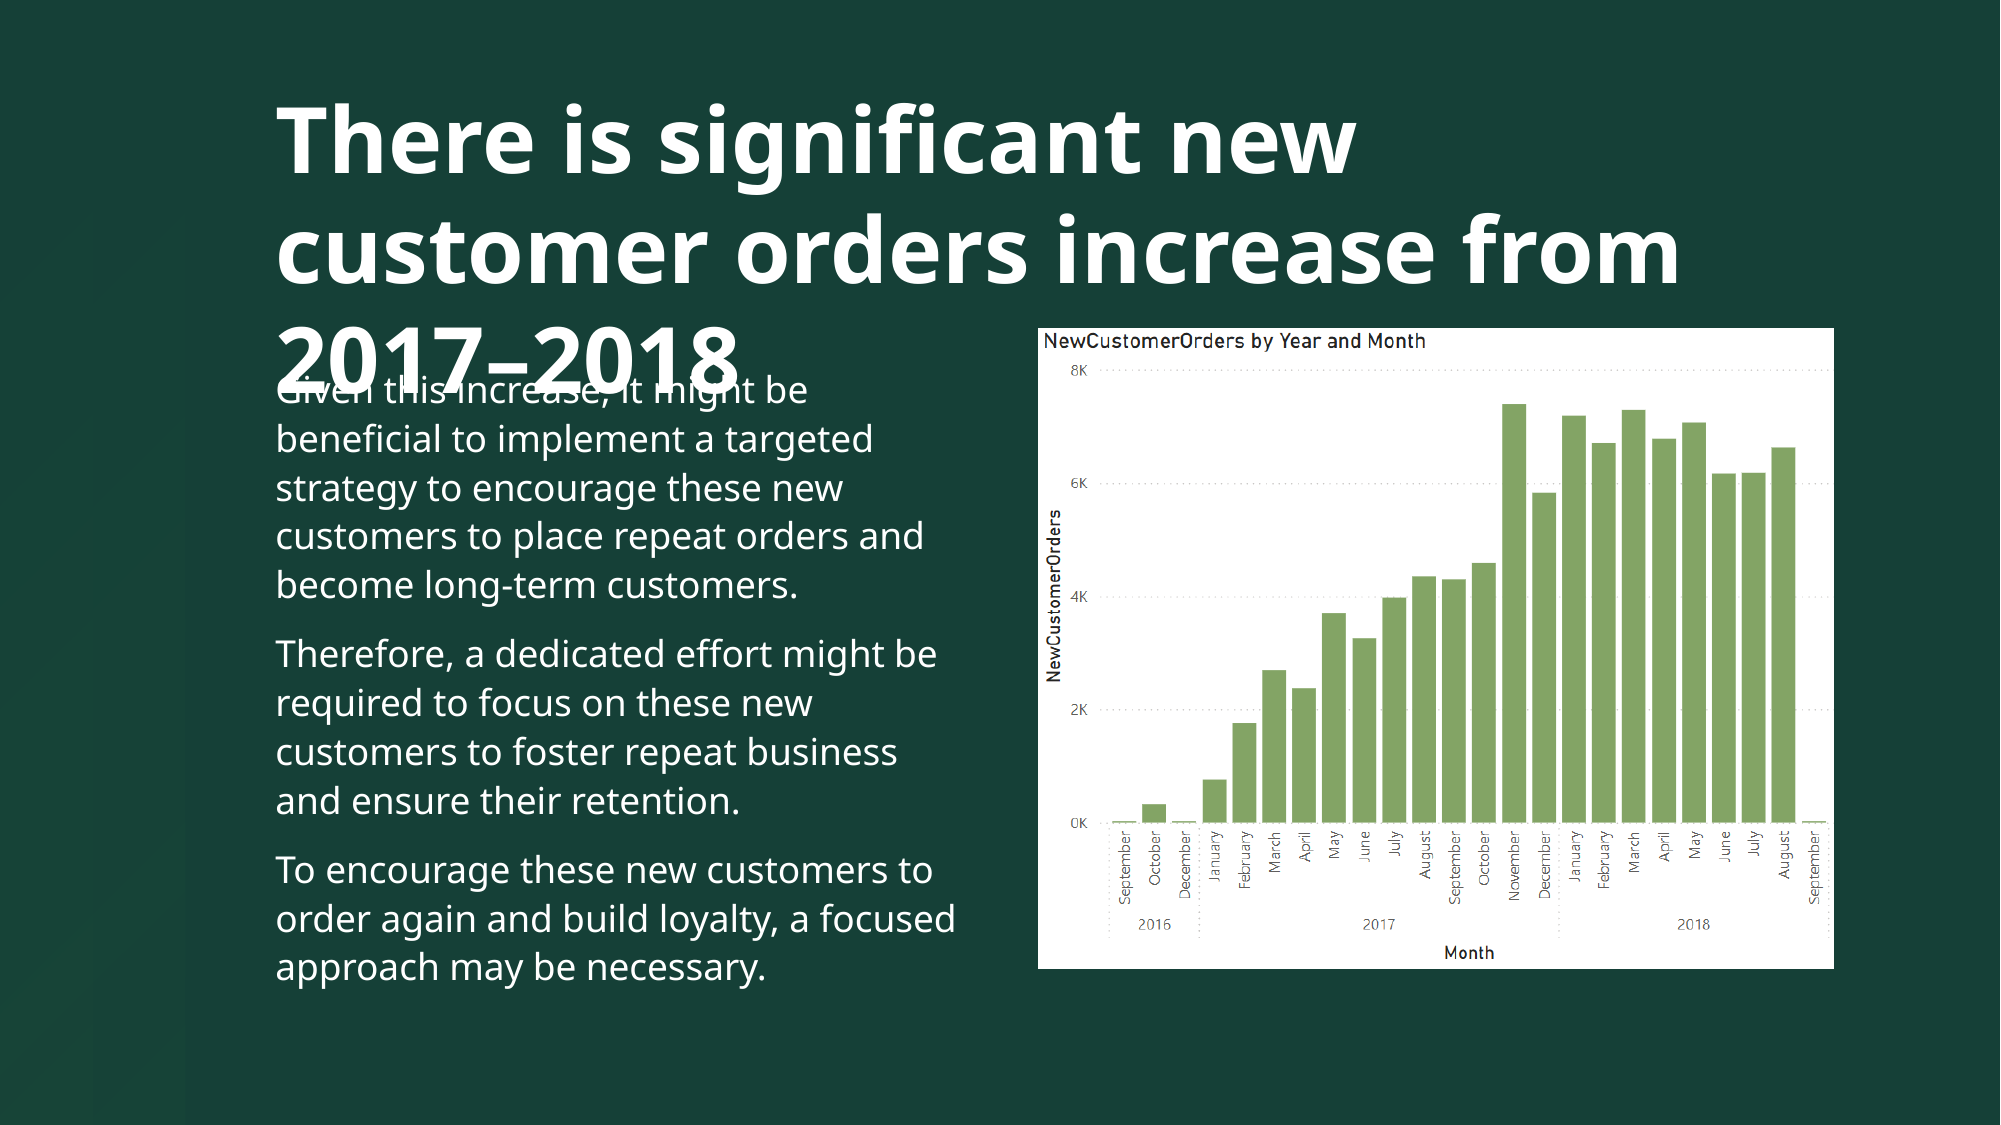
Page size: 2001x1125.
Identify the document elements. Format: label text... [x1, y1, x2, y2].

title There is significant new customer orders increase from 2017–2018 [260, 74, 1817, 329]
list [1038, 329, 1834, 969]
list Given this increase, it might be beneficial to implement a targeted strategy to encourage these new customers to place repeat orders and become long-term customers. Therefore, a dedicated effort might be required to focus on these new customers to foster repeat business and ensure their retention. To encourage these new customers to order again and build loyalty, a focused approach may be necessary. [260, 354, 987, 999]
